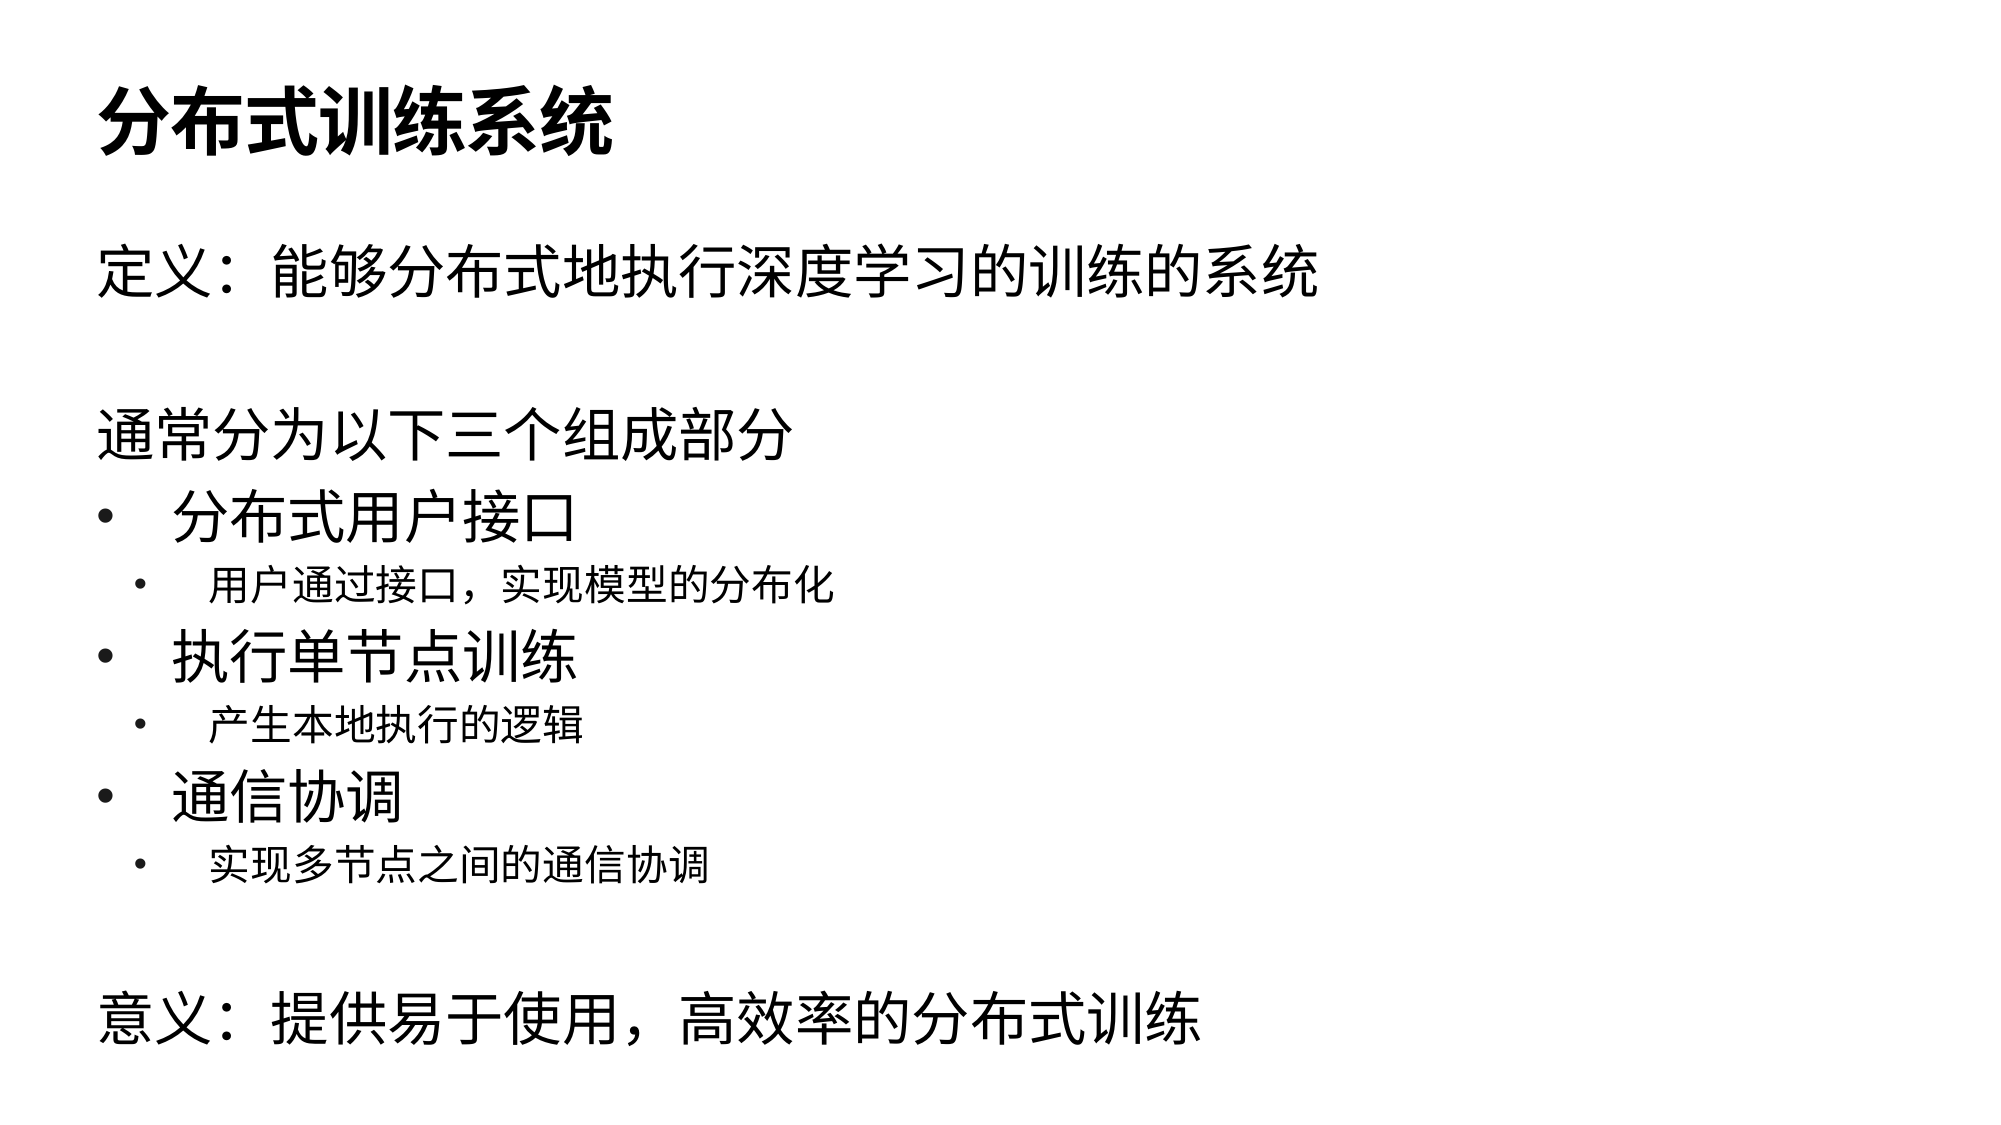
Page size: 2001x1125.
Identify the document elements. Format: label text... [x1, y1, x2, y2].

title 分布式训练系统 [96, 75, 1904, 166]
list 定义：能够分布式地执行深度学习的训练的系统 通常分为以下三个组成部分 分布式用户接口 用户通过接口，实现模型的分布化 执行单节点训练 产生本地执行的逻辑 通信协调 实现多节点之间的通信协调 意义：提供易于使用，高效率的分布式训练 [96, 235, 1904, 1082]
